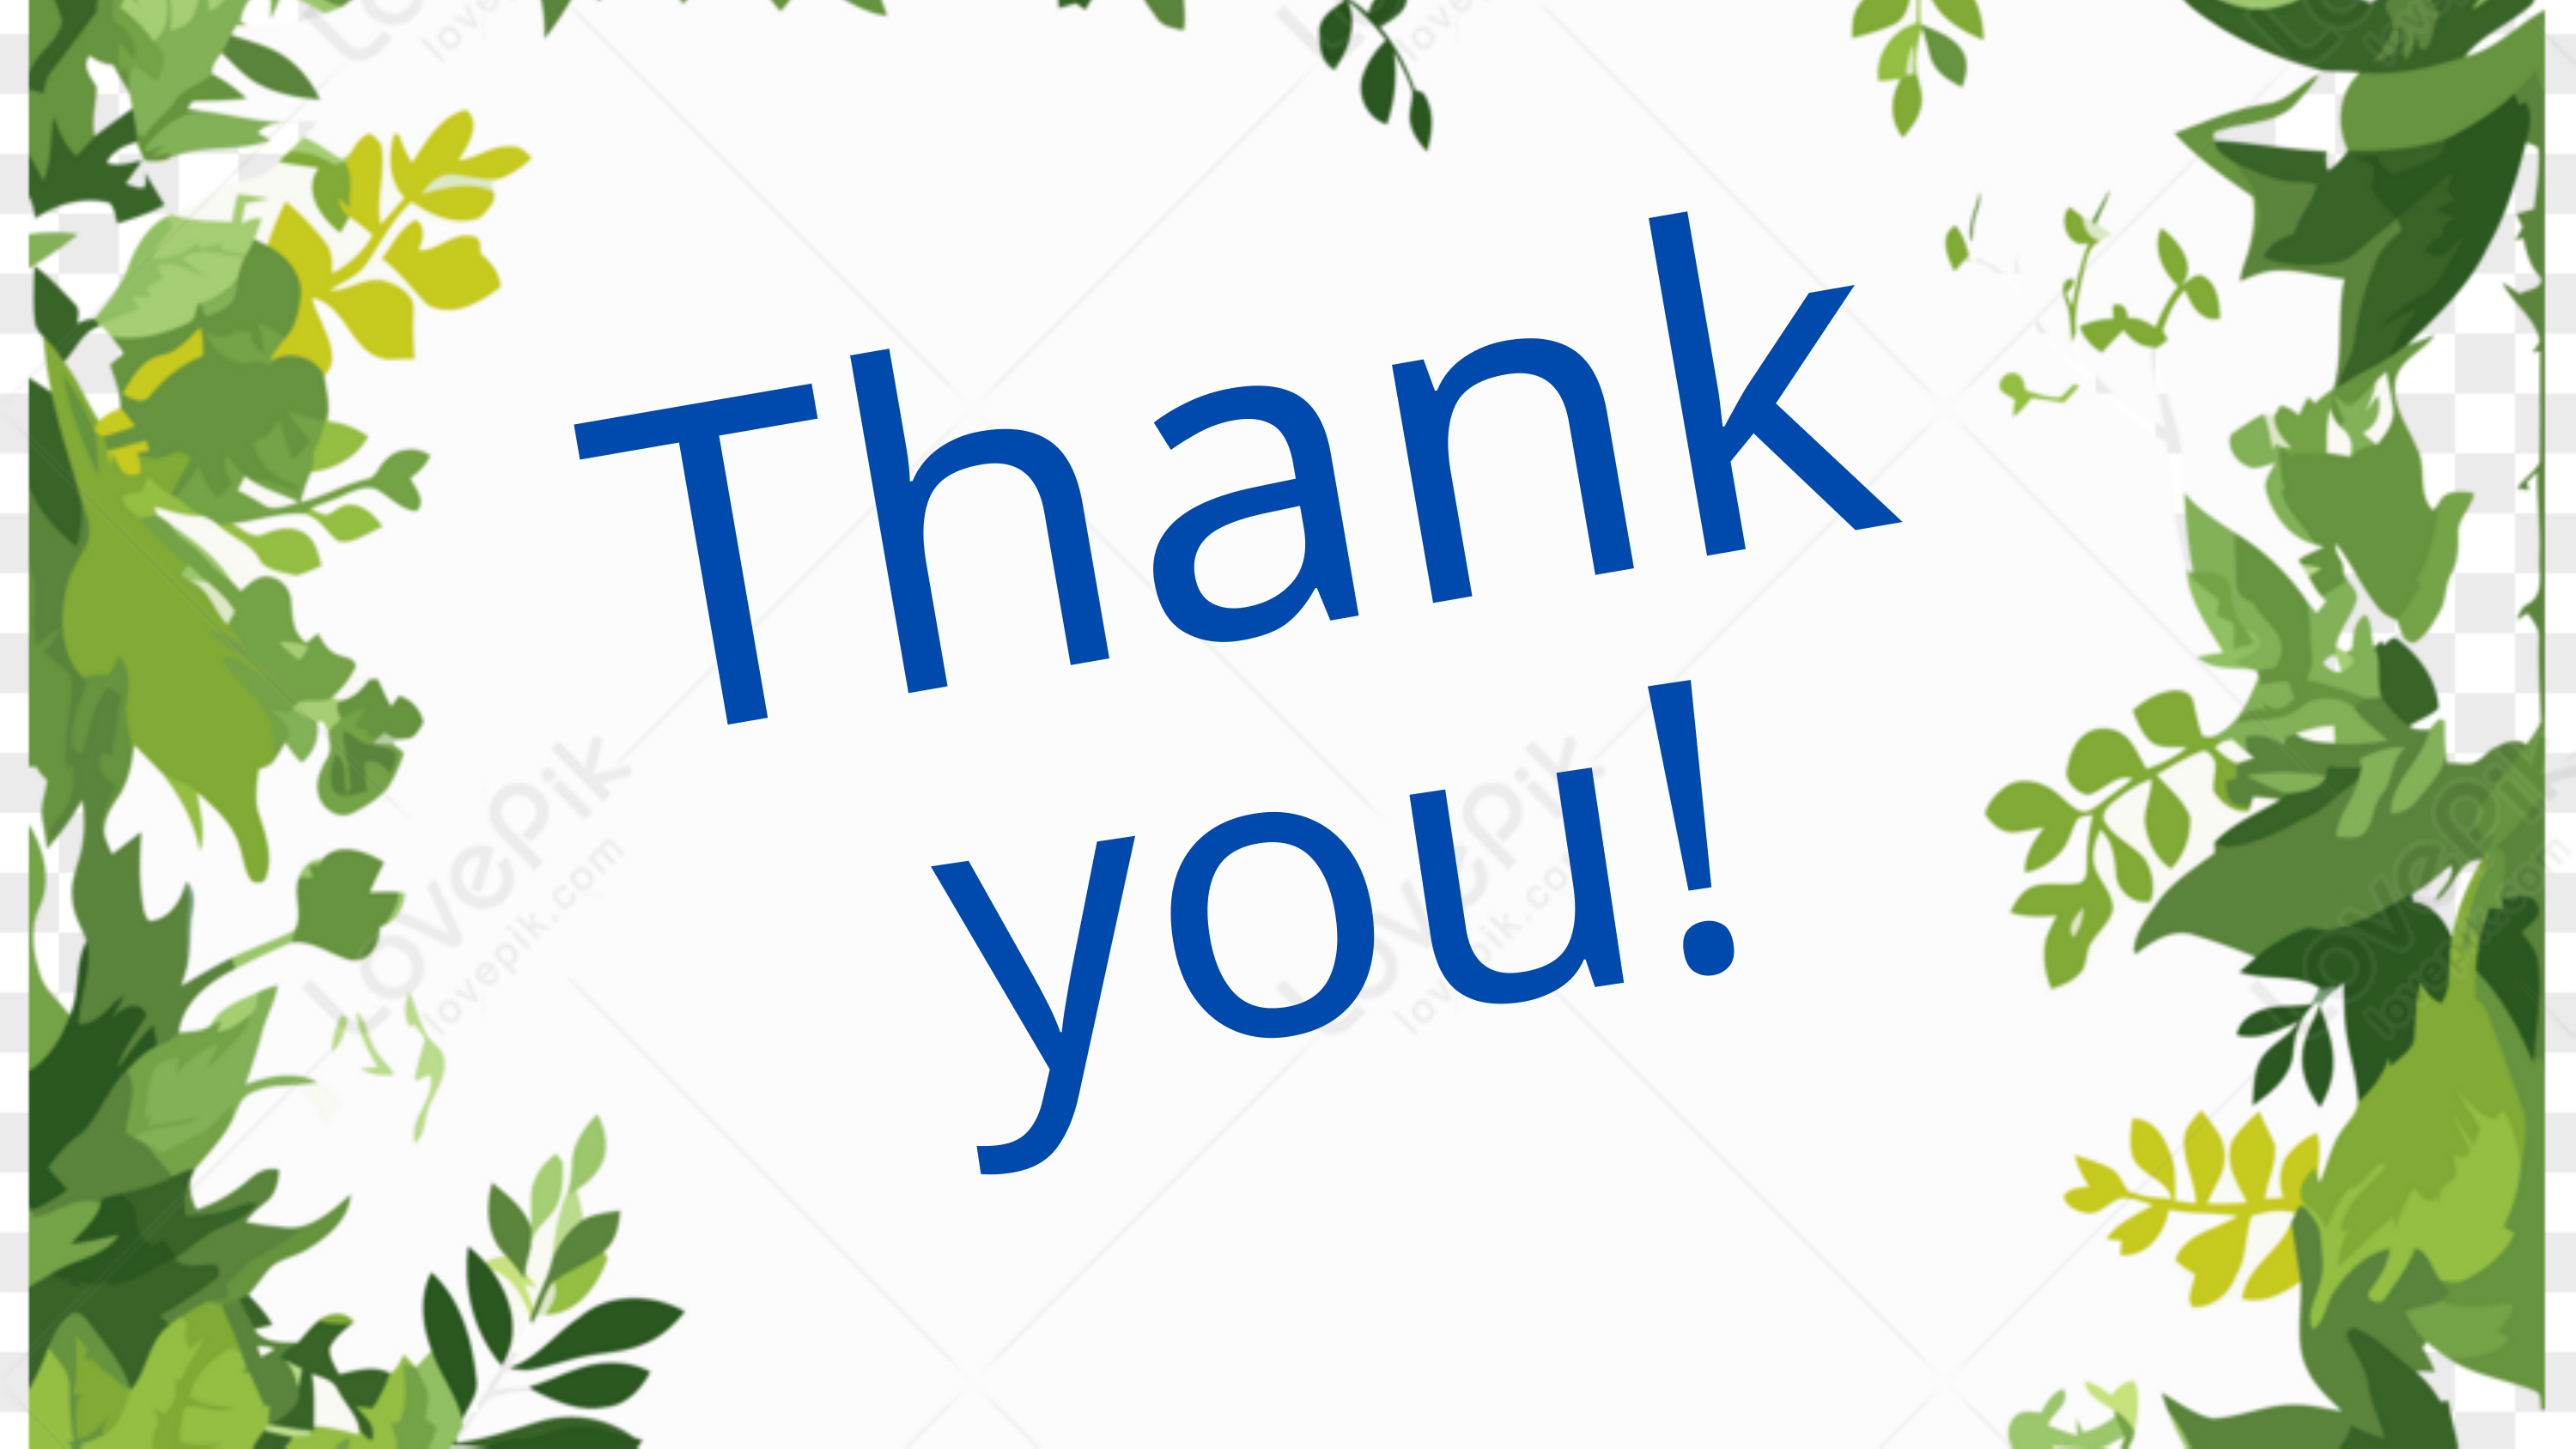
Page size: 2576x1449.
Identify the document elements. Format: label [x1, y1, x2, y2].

text_box [0, 0, 2576, 1449]
text_box [398, 87, 2112, 1247]
